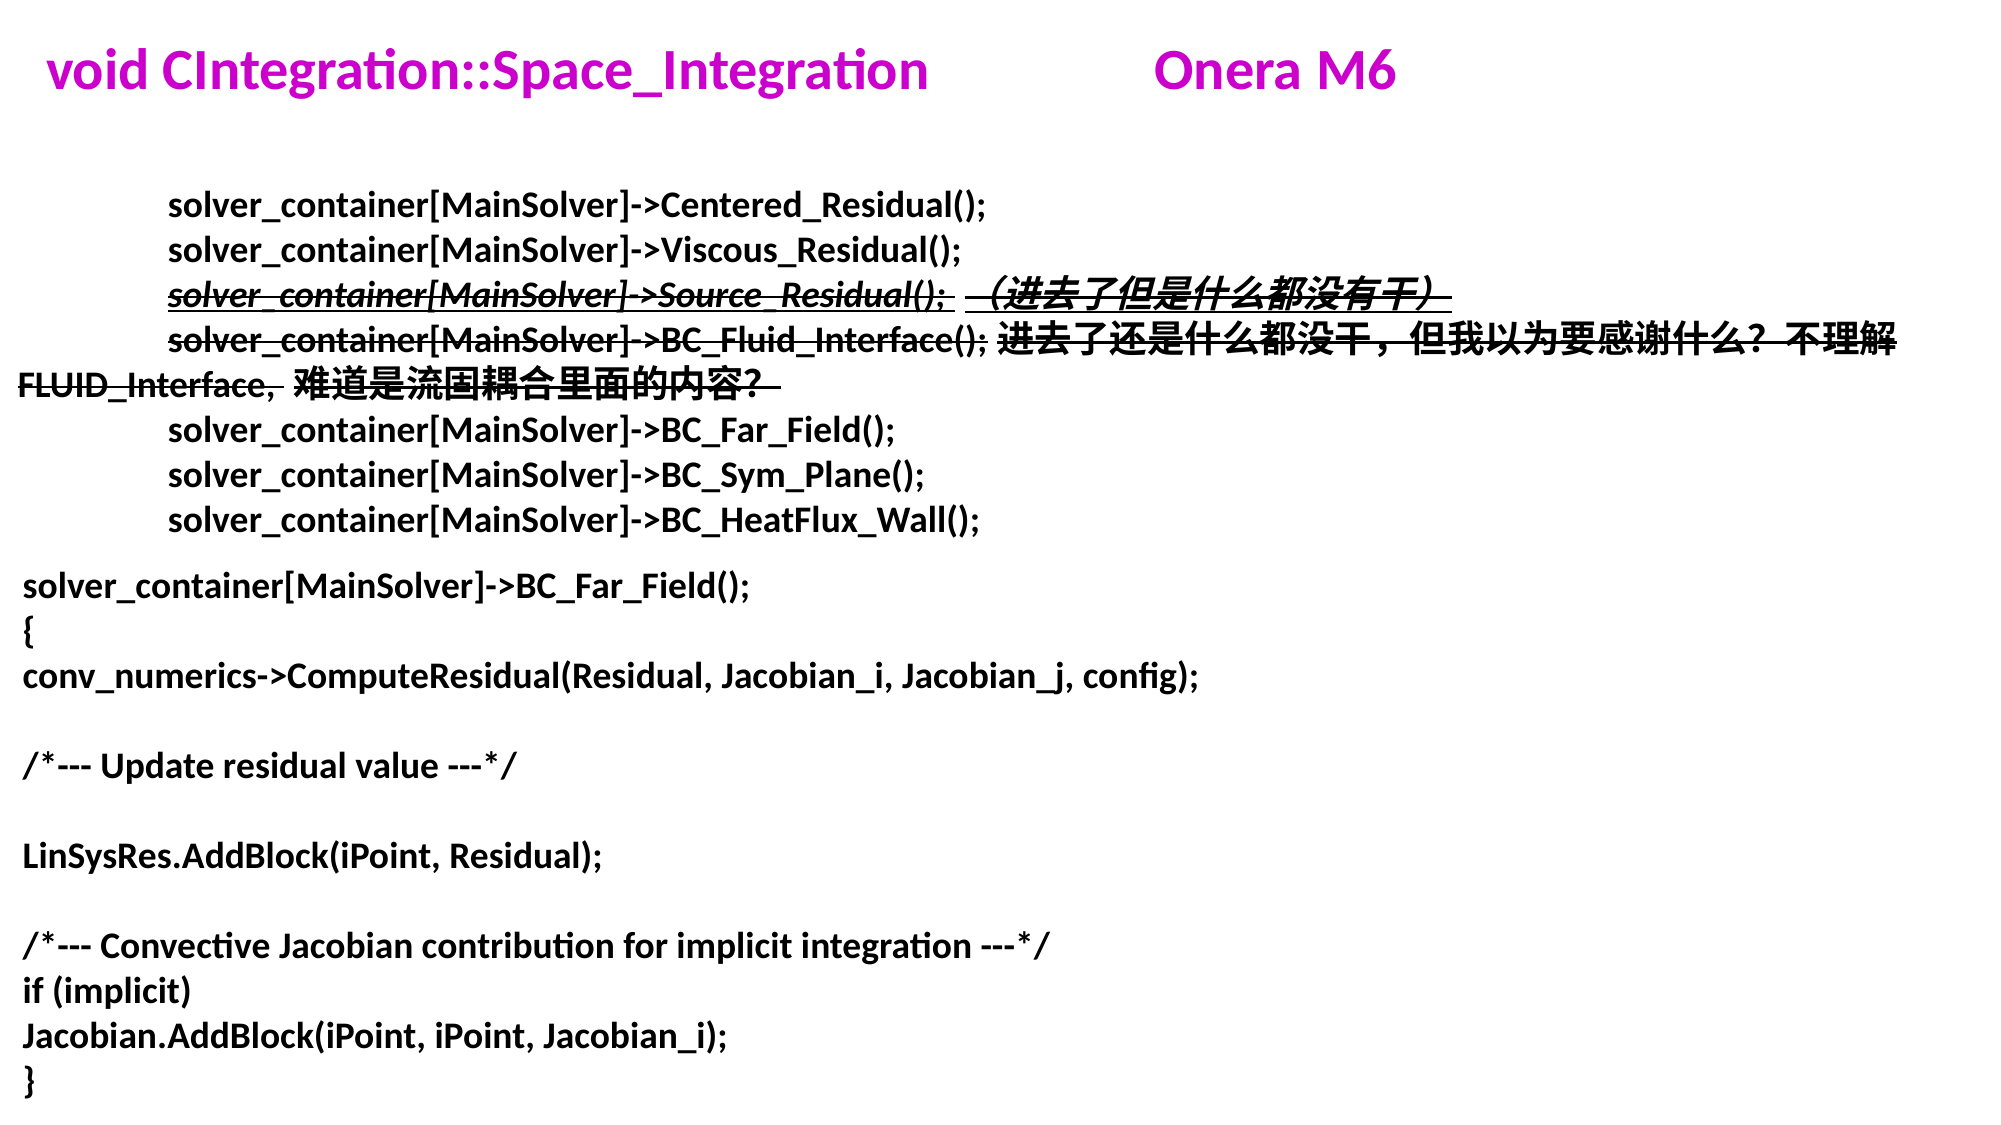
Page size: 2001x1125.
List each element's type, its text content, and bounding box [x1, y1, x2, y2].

text_box void CIntegration::Space_Integration Onera M6 [31, 23, 1969, 109]
text_box solver_container[MainSolver]->Centered_Residual(); solver_container[MainSolver]->Viscous_Residual(); solver_container[MainSolver]->Source_Residual(); （进去了但是什么都没有干） solver_container[MainSolver]->BC_Fluid_Interface();进去了还是什么都没干，但我以为要感谢什么？不理解FLUID_Interface, 难道是流固耦合里面的内容？ solver_container[MainSolver]->BC_Far_Field(); solver_container[MainSolver]->BC_Sym_Plane(); solver_container[MainSolver]->BC_HeatFlux_Wall(); [3, 172, 2000, 548]
text_box solver_container[MainSolver]->BC_Far_Field(); { conv_numerics->ComputeResidual(Residual, Jacobian_i, Jacobian_j, config); /*--- Update residual value ---*/ LinSysRes.AddBlock(iPoint, Residual); /*--- Convective Jacobian contribution for implicit integration ---*/ if (implicit) Jacobian.AddBlock(iPoint, iPoint, Jacobian_i); } [7, 554, 1216, 1109]
